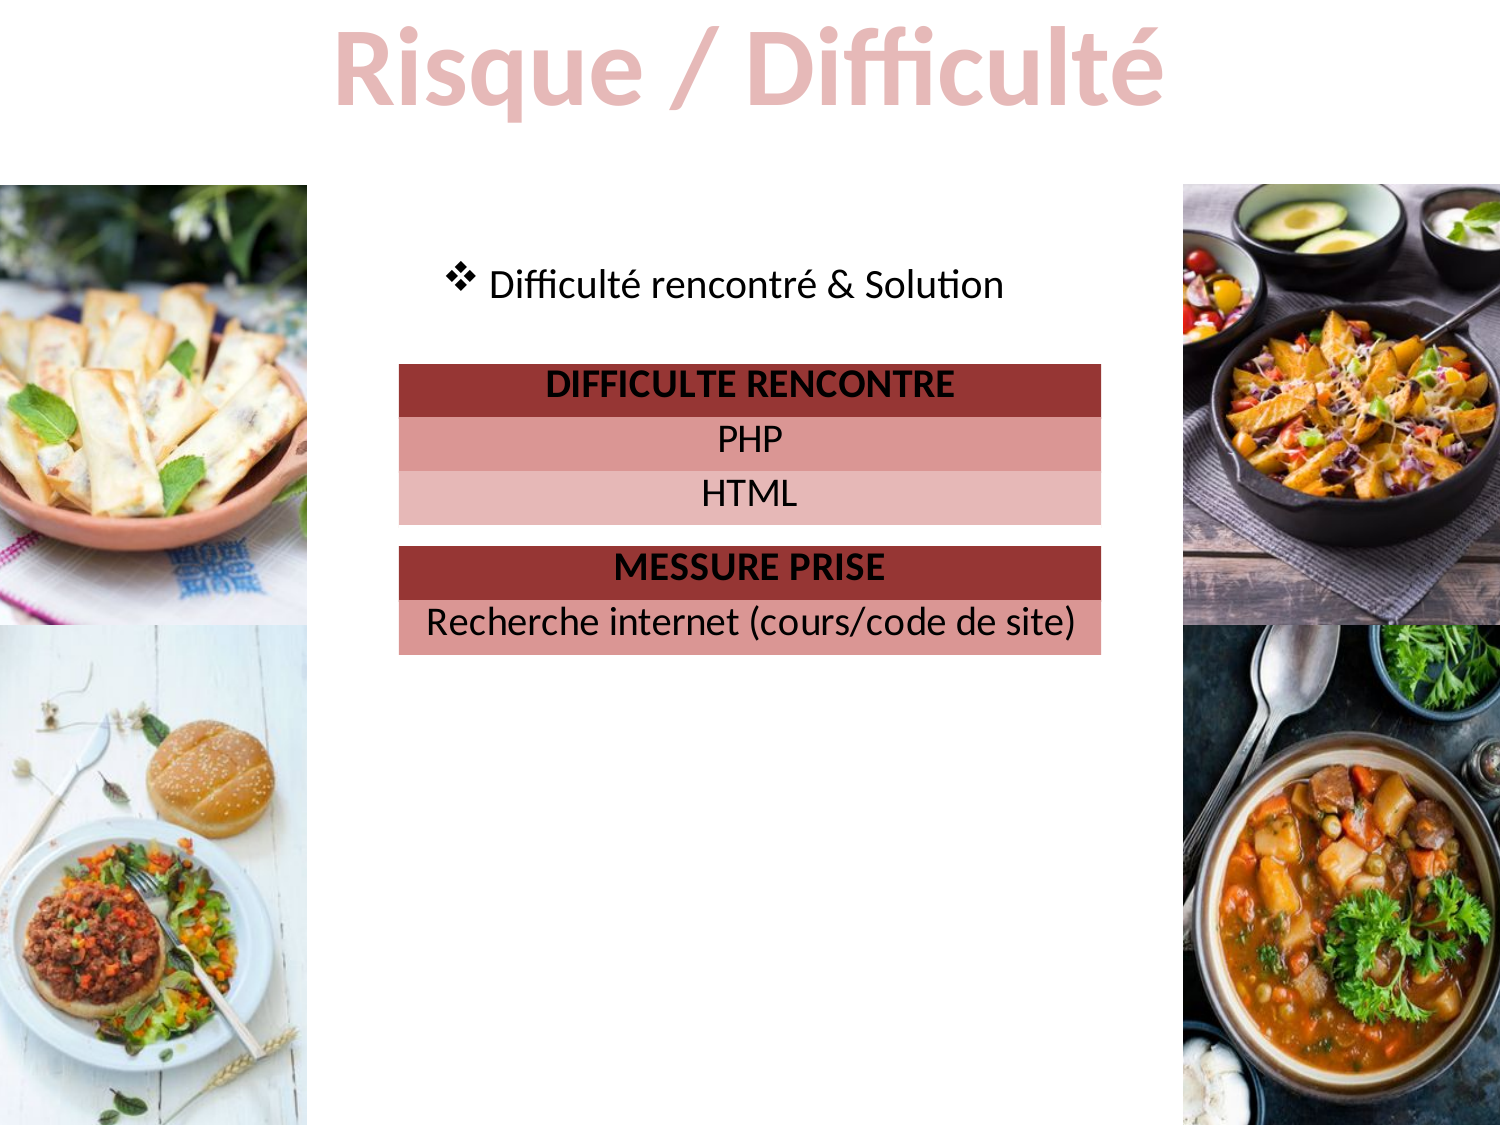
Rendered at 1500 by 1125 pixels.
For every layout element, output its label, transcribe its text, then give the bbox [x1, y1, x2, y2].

text_box Risque / Difficulté [317, 0, 1183, 136]
picture [396, 362, 1104, 657]
text_box Difficulté rencontré & Solution [427, 249, 1073, 314]
picture [1183, 184, 1500, 1125]
picture [0, 185, 308, 1125]
